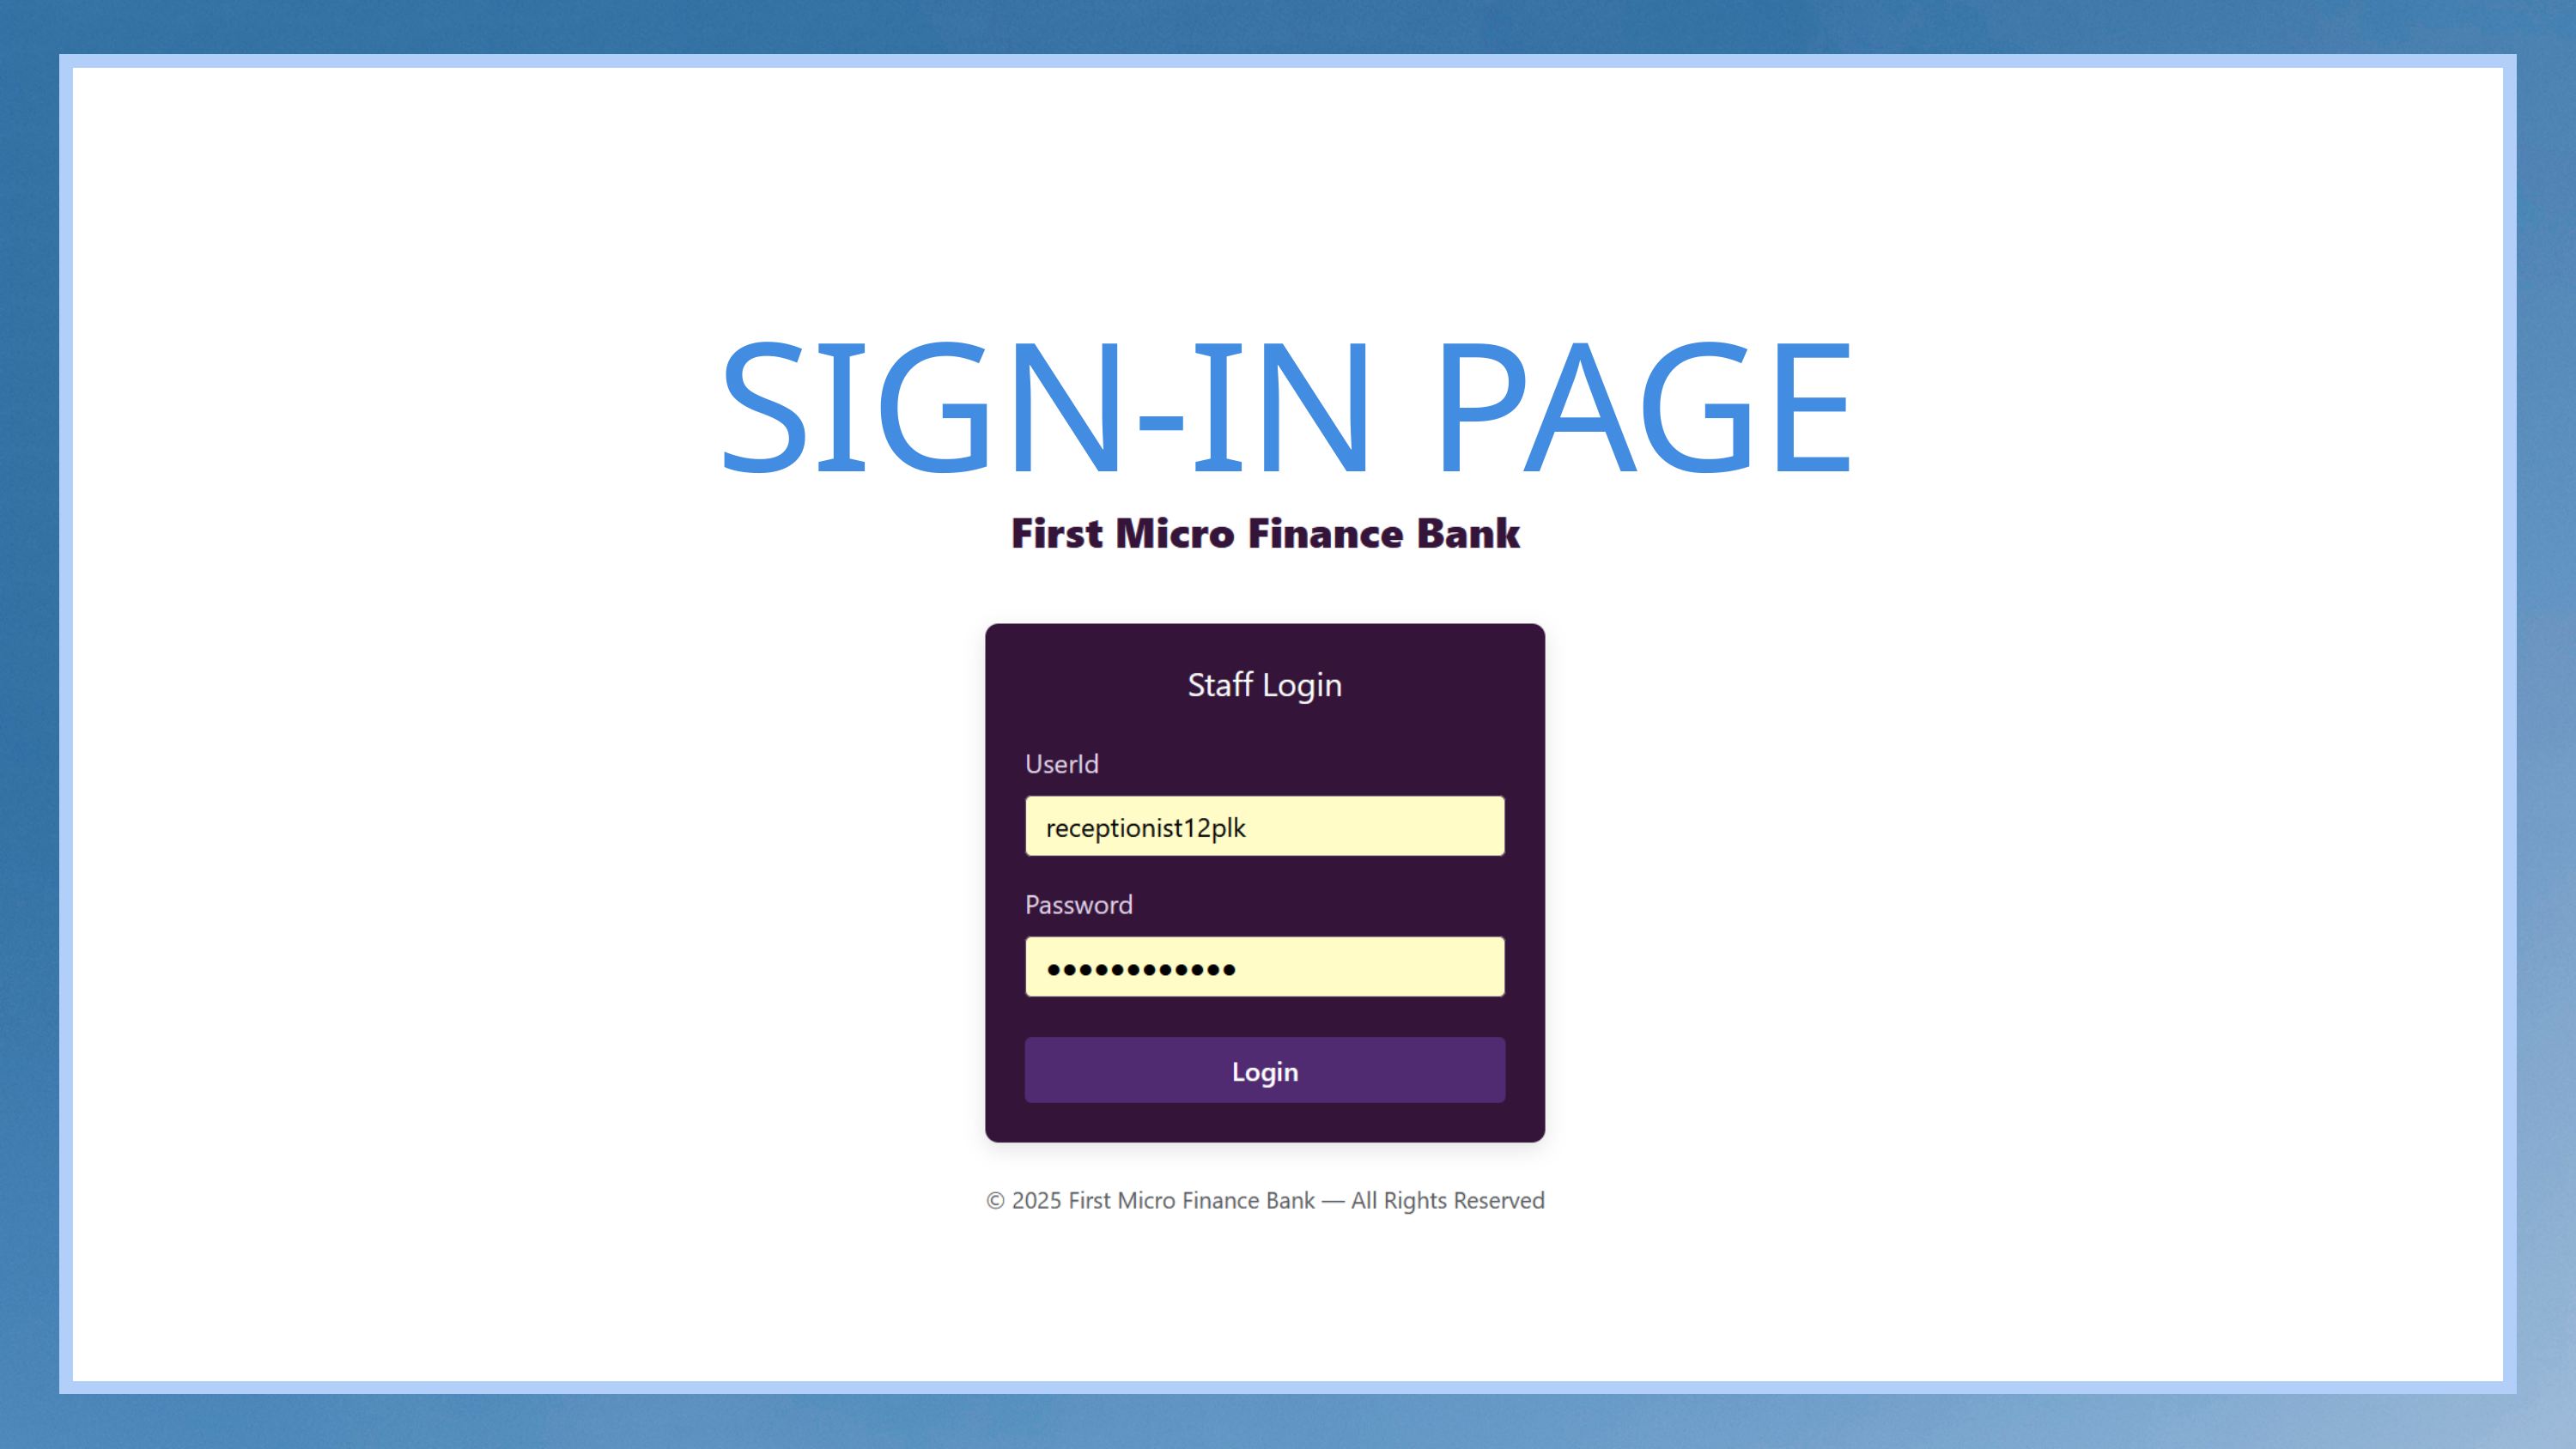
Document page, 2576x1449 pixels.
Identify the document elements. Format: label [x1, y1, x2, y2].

text_box [0, 0, 2576, 1449]
text_box [65, 60, 2511, 1388]
